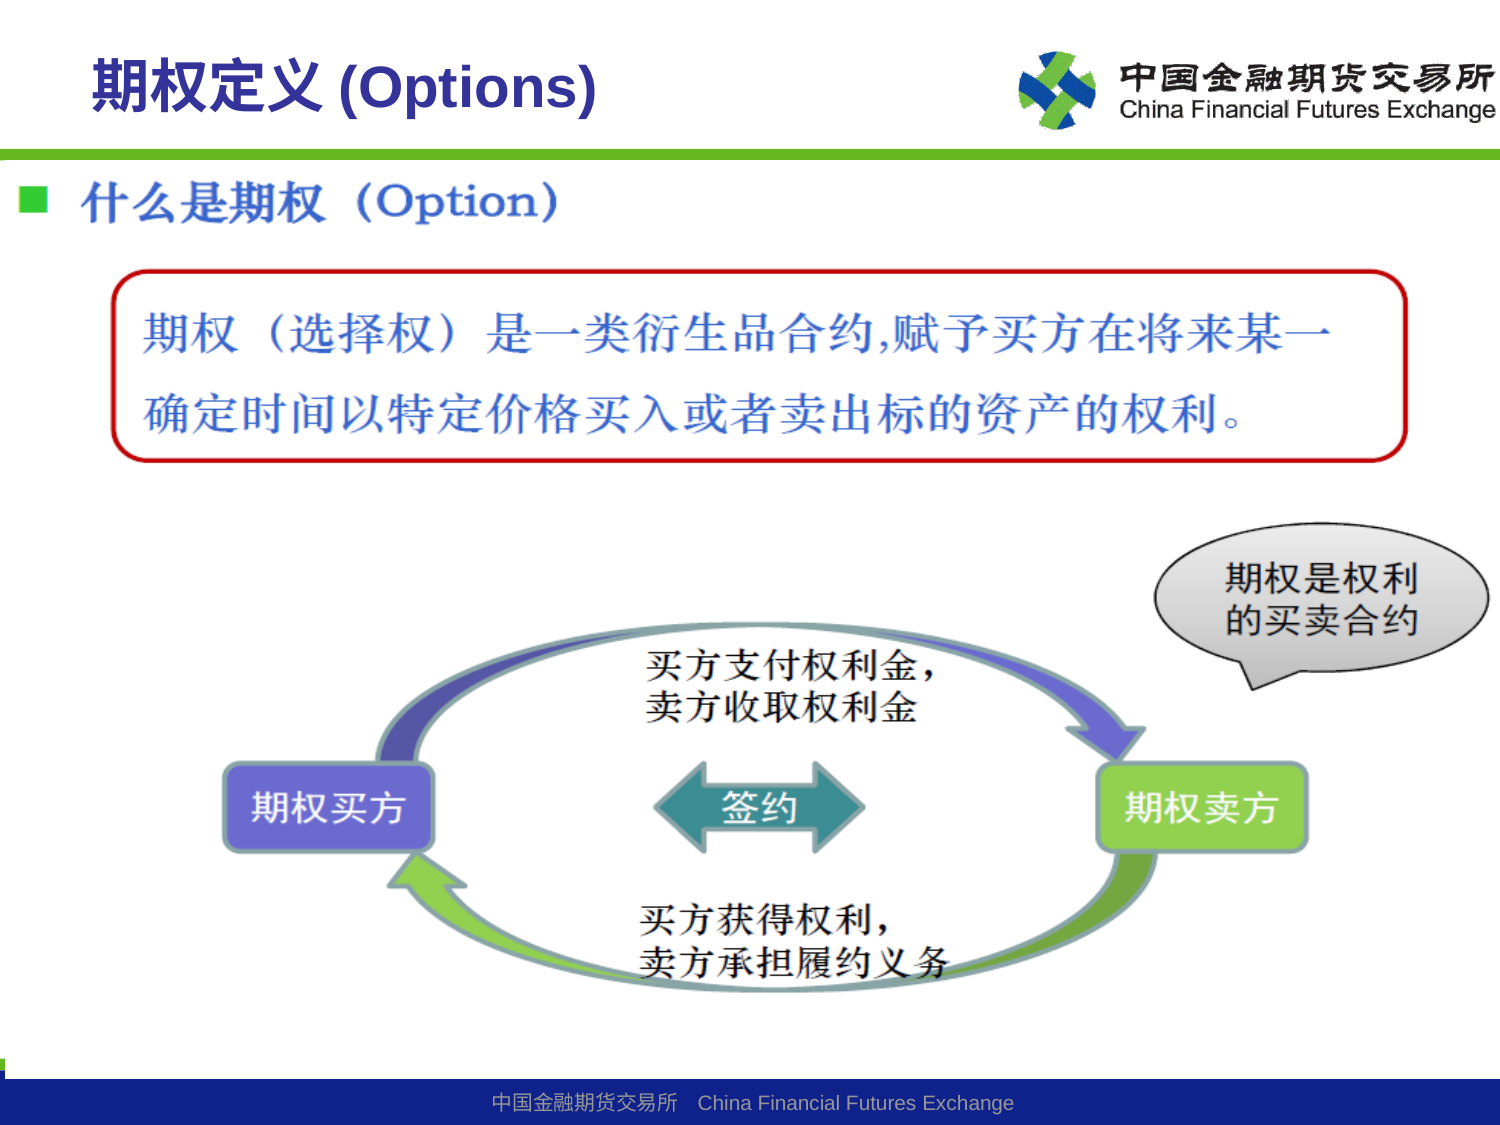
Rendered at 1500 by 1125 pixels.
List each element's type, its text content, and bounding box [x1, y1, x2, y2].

picture [1117, 42, 1500, 138]
title 期权定义(Options) [76, 31, 1117, 138]
picture [5, 160, 1500, 1080]
